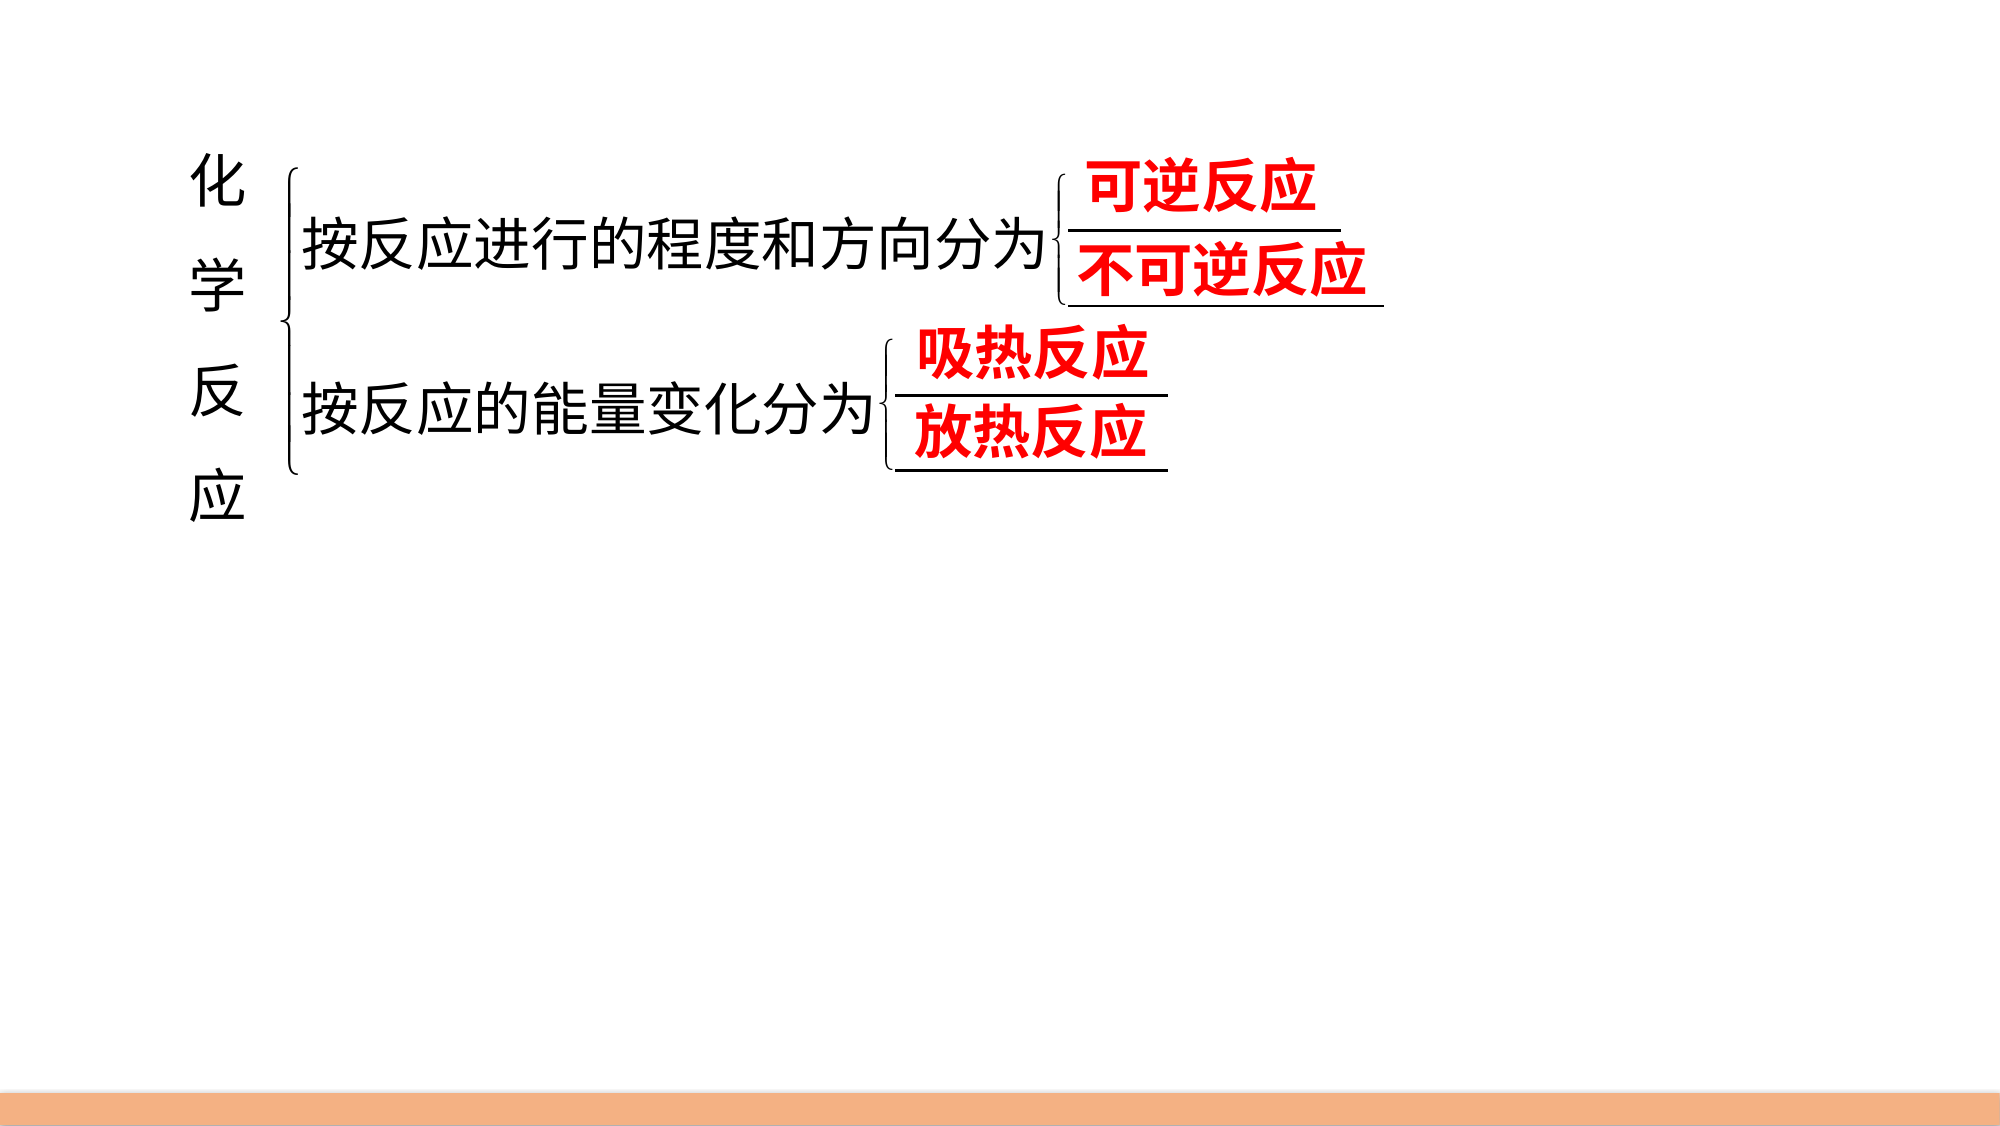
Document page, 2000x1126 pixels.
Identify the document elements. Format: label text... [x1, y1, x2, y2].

text_box 化 学 反 应 [173, 101, 262, 537]
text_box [276, 129, 1709, 681]
text_box [0, 1092, 2000, 1126]
